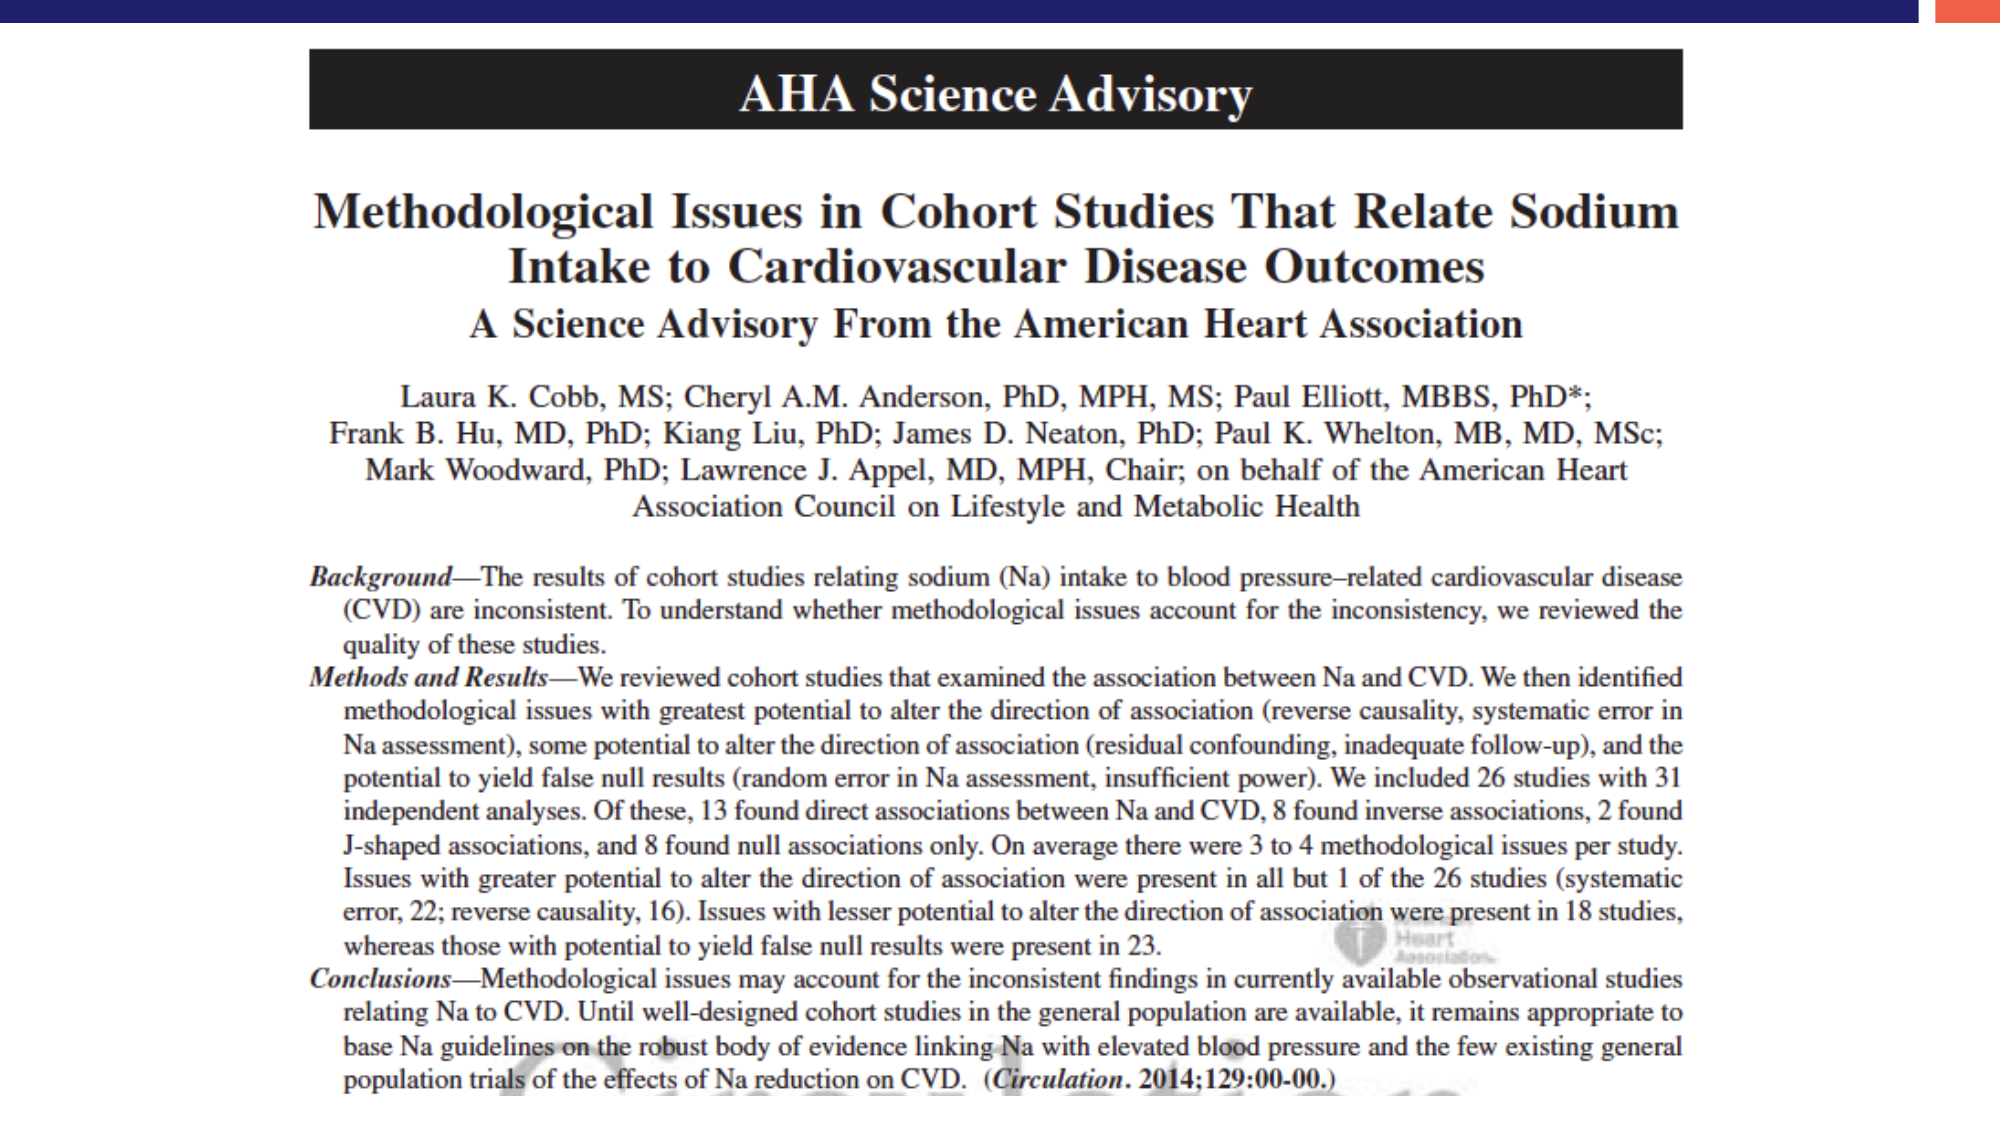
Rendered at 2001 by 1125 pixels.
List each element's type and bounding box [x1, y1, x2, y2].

list [286, 28, 1713, 1096]
